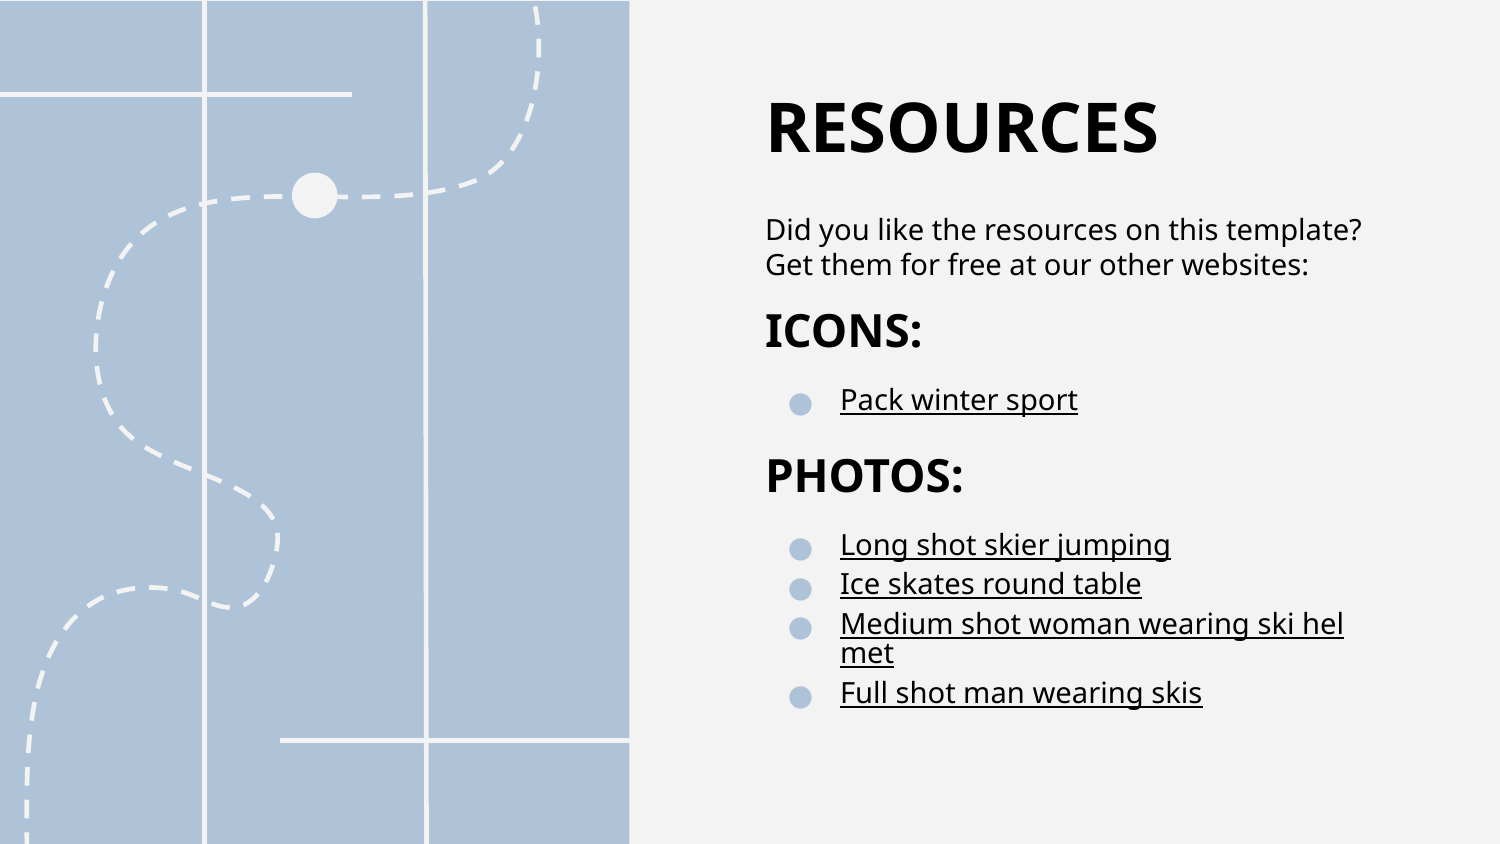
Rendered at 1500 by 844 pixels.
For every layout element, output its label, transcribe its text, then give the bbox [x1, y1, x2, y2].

title RESOURCES [750, 69, 1384, 163]
subtitle Did you like the resources on this template? Get them for free at our other websites: ICONS: Pack winter sport PHOTOS: Long shot skier jumping Ice skates round table Medium shot woman wearing ski helmet Full shot man wearing skis [750, 167, 1384, 728]
